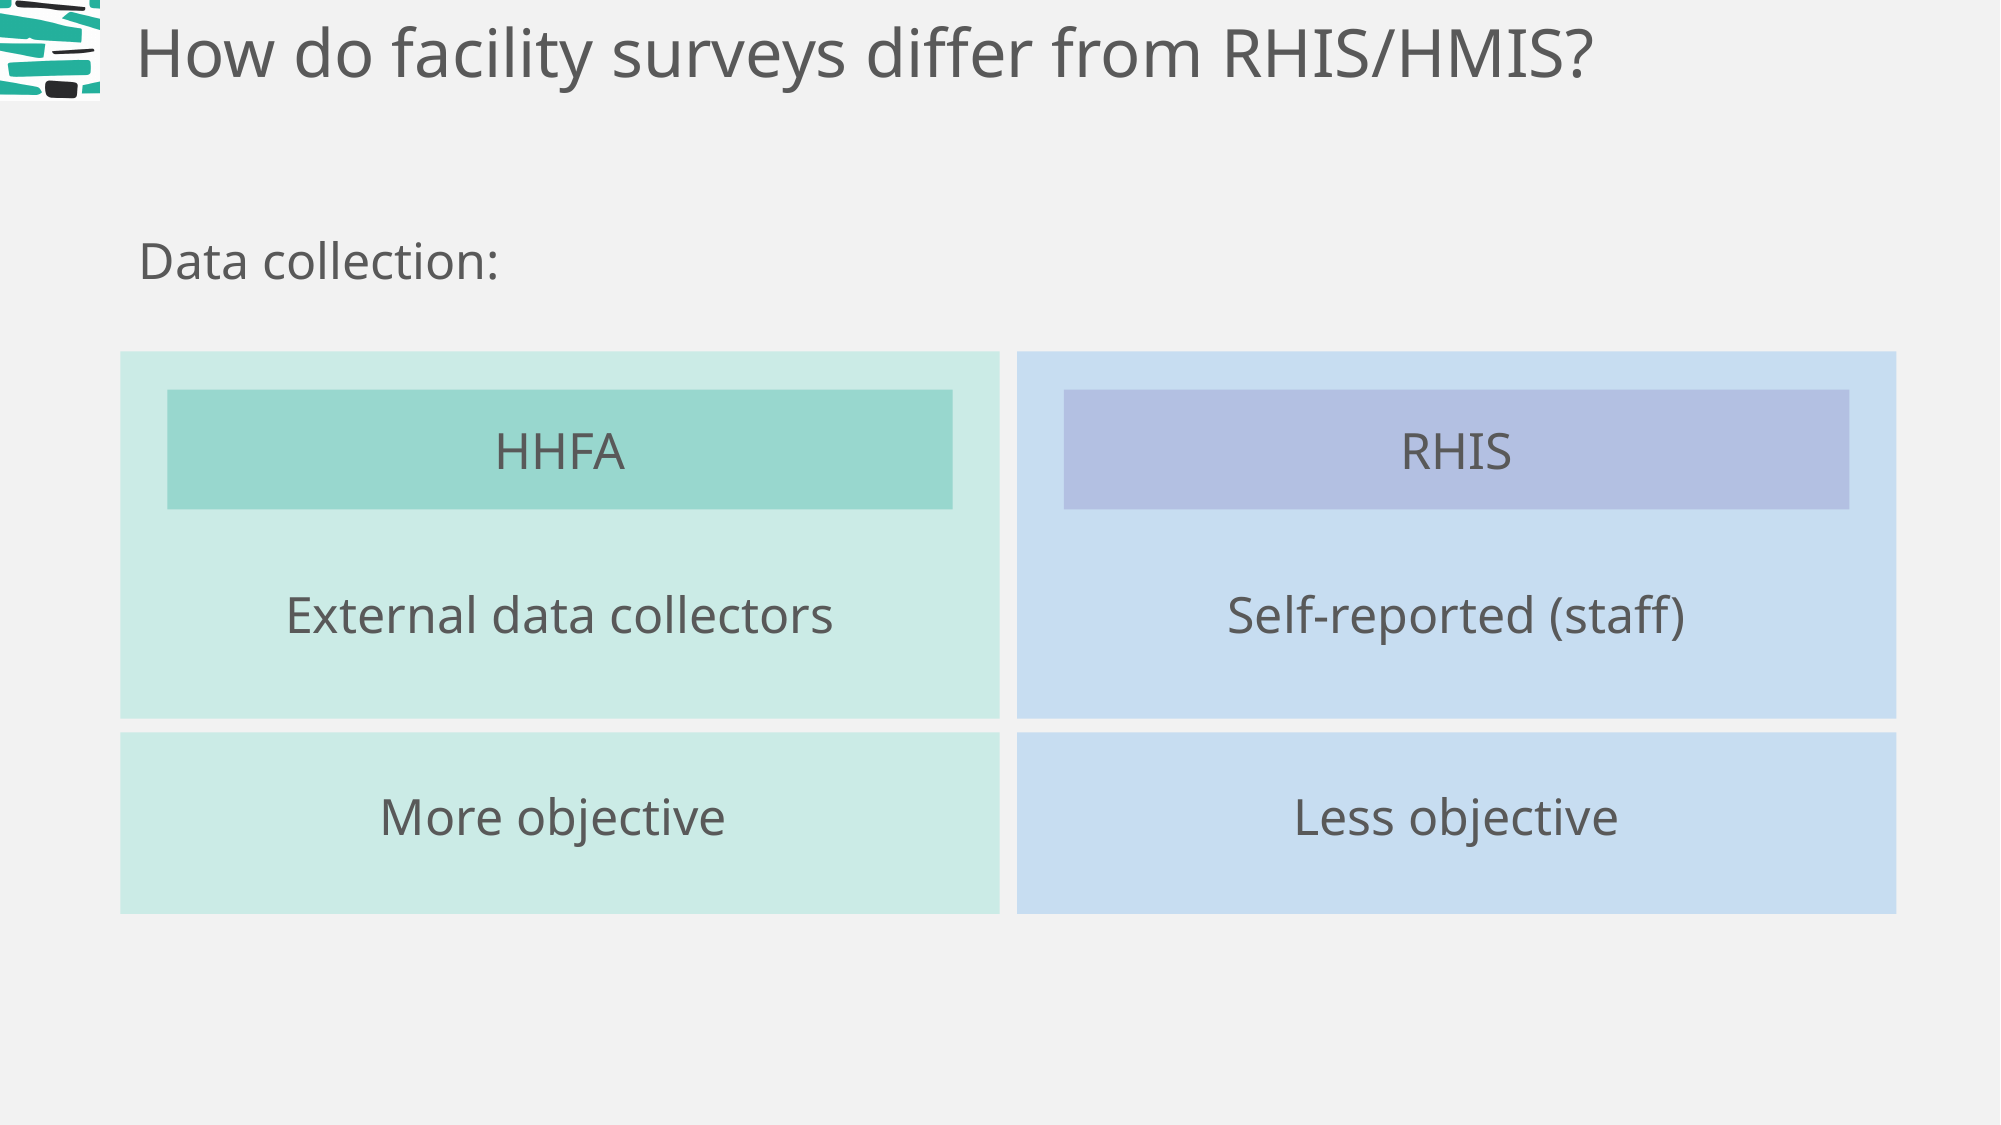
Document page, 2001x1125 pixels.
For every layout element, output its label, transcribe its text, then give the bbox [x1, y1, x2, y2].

text_box Less objective [1017, 732, 1897, 914]
text_box Self-reported (staff) [1158, 576, 1755, 651]
text_box [120, 351, 1000, 719]
text_box RHIS [1063, 389, 1850, 510]
text_box Data collection: [124, 229, 1897, 298]
text_box HHFA [166, 389, 954, 510]
text_box [1017, 351, 1897, 719]
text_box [0, 0, 1656, 101]
text_box More objective [120, 732, 1000, 914]
text_box External data collectors [261, 576, 859, 651]
